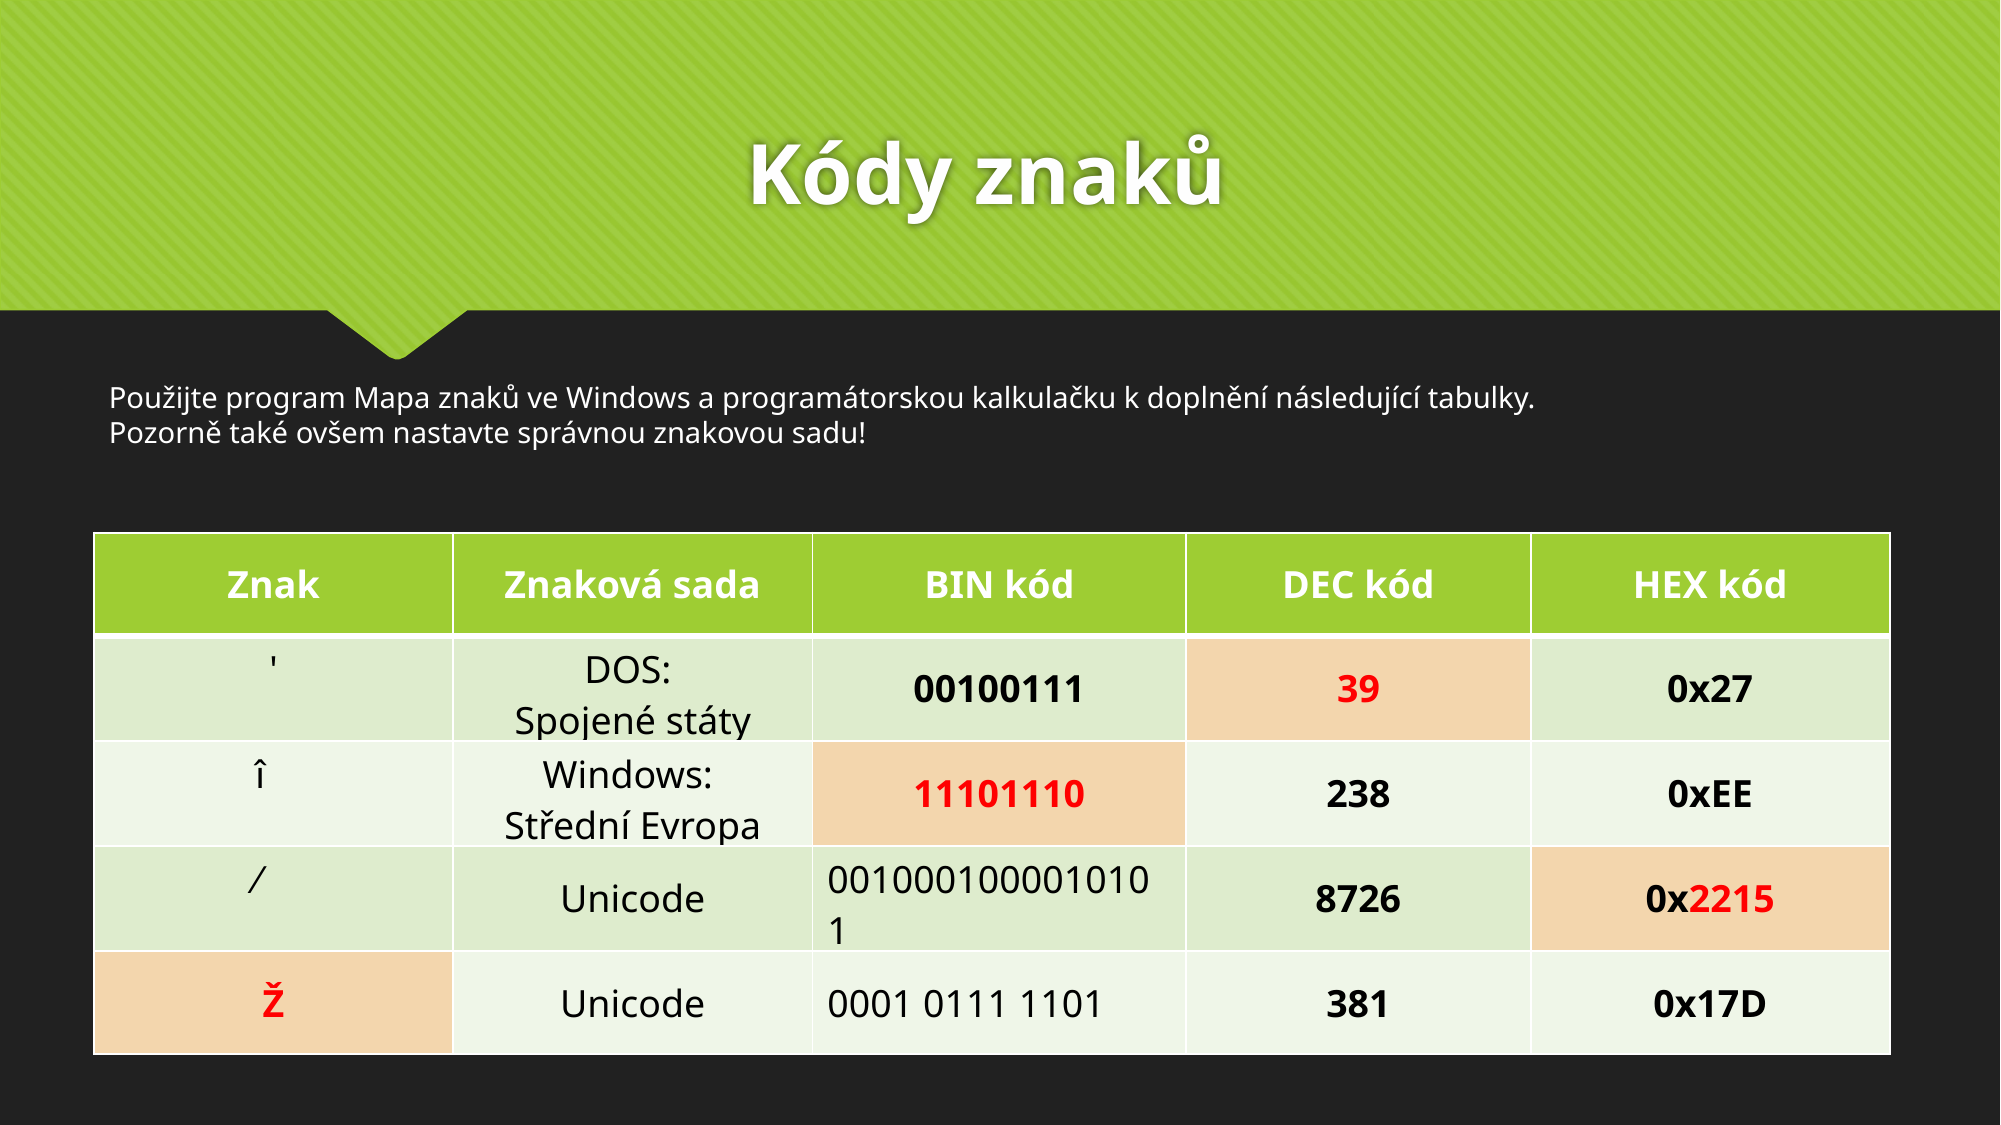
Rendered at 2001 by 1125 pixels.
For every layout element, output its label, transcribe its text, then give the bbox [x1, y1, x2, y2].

table_header DEC kód [1187, 534, 1530, 633]
table_cell 0xEE [1532, 742, 1889, 845]
table_header Znak [95, 534, 452, 633]
table_cell Windows: Střední Evropa [454, 742, 812, 845]
title Kódy znaků [38, 69, 1936, 229]
table_header HEX kód [1532, 534, 1889, 633]
text_box Použijte program Mapa znaků ve Windows a programátorskou kalkulačku k doplnění následující tabulky. Pozorně také ovšem nastavte správnou znakovou sadu! [94, 372, 1852, 457]
table_cell î [95, 742, 452, 845]
table_cell 0001 0111 1101 [813, 952, 1185, 1053]
table_cell 0010001000010101 [813, 847, 1185, 950]
table_cell 00100111 [813, 639, 1185, 740]
table_cell 238 [1187, 742, 1530, 845]
table_cell ' [95, 639, 452, 740]
table_cell Unicode [454, 847, 812, 950]
table_cell 0x2215 [1532, 847, 1889, 950]
table_cell 8726 [1187, 847, 1530, 950]
table_cell DOS: Spojené státy [454, 639, 812, 740]
table_cell Unicode [454, 952, 812, 1053]
table_cell 381 [1187, 952, 1530, 1053]
table_cell 0x17D [1532, 952, 1889, 1053]
table_cell 11101110 [813, 742, 1185, 845]
table_header BIN kód [813, 534, 1185, 633]
table_cell ⁄ [95, 847, 452, 950]
table_cell 0x27 [1532, 639, 1889, 740]
table_header Znaková sada [454, 534, 812, 633]
table_cell Ž [95, 952, 452, 1053]
table_cell 39 [1187, 639, 1530, 740]
